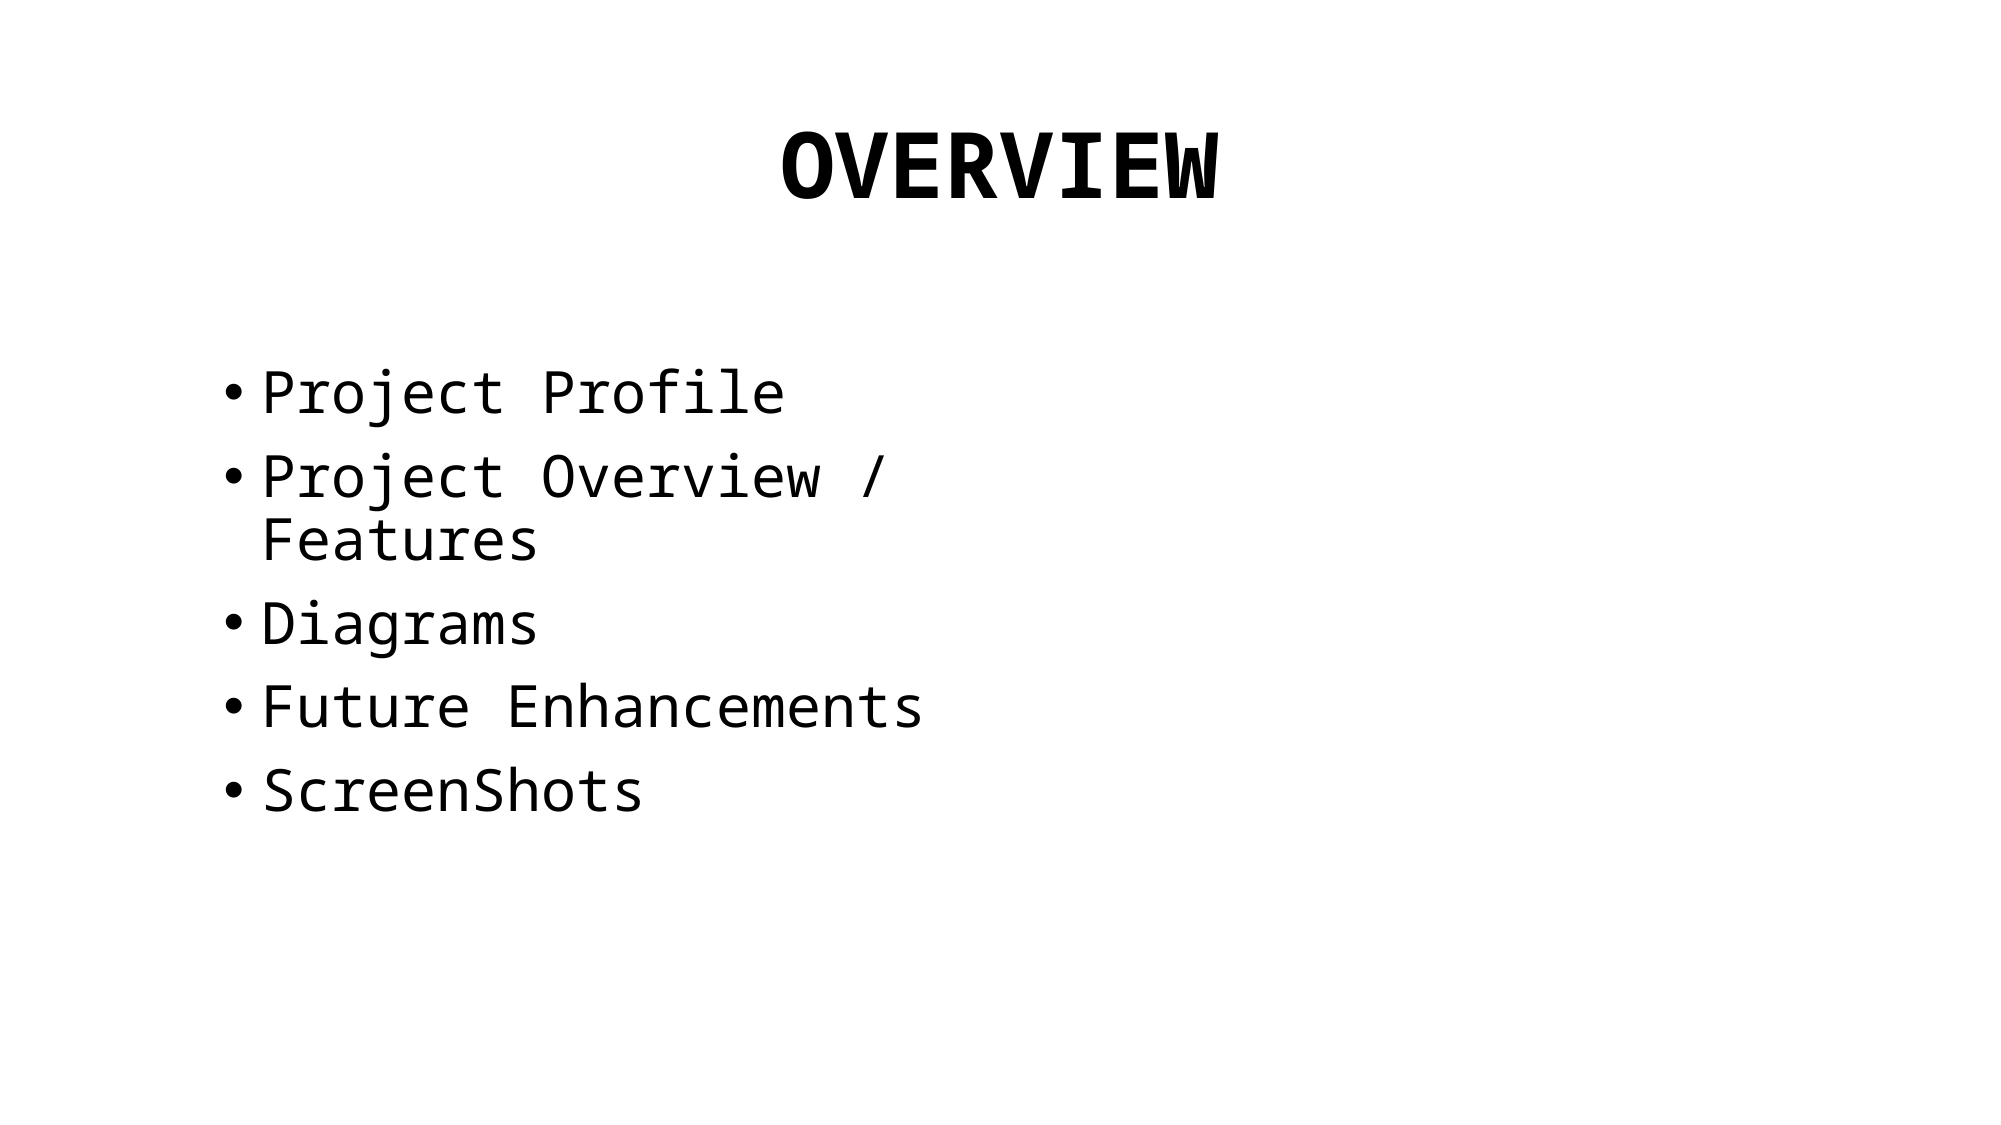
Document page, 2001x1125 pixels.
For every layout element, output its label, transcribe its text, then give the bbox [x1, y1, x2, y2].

list Project Profile Project Overview / Features Diagrams Future Enhancements ScreenShots [208, 355, 1167, 770]
title OVERVIEW [137, 59, 1863, 278]
